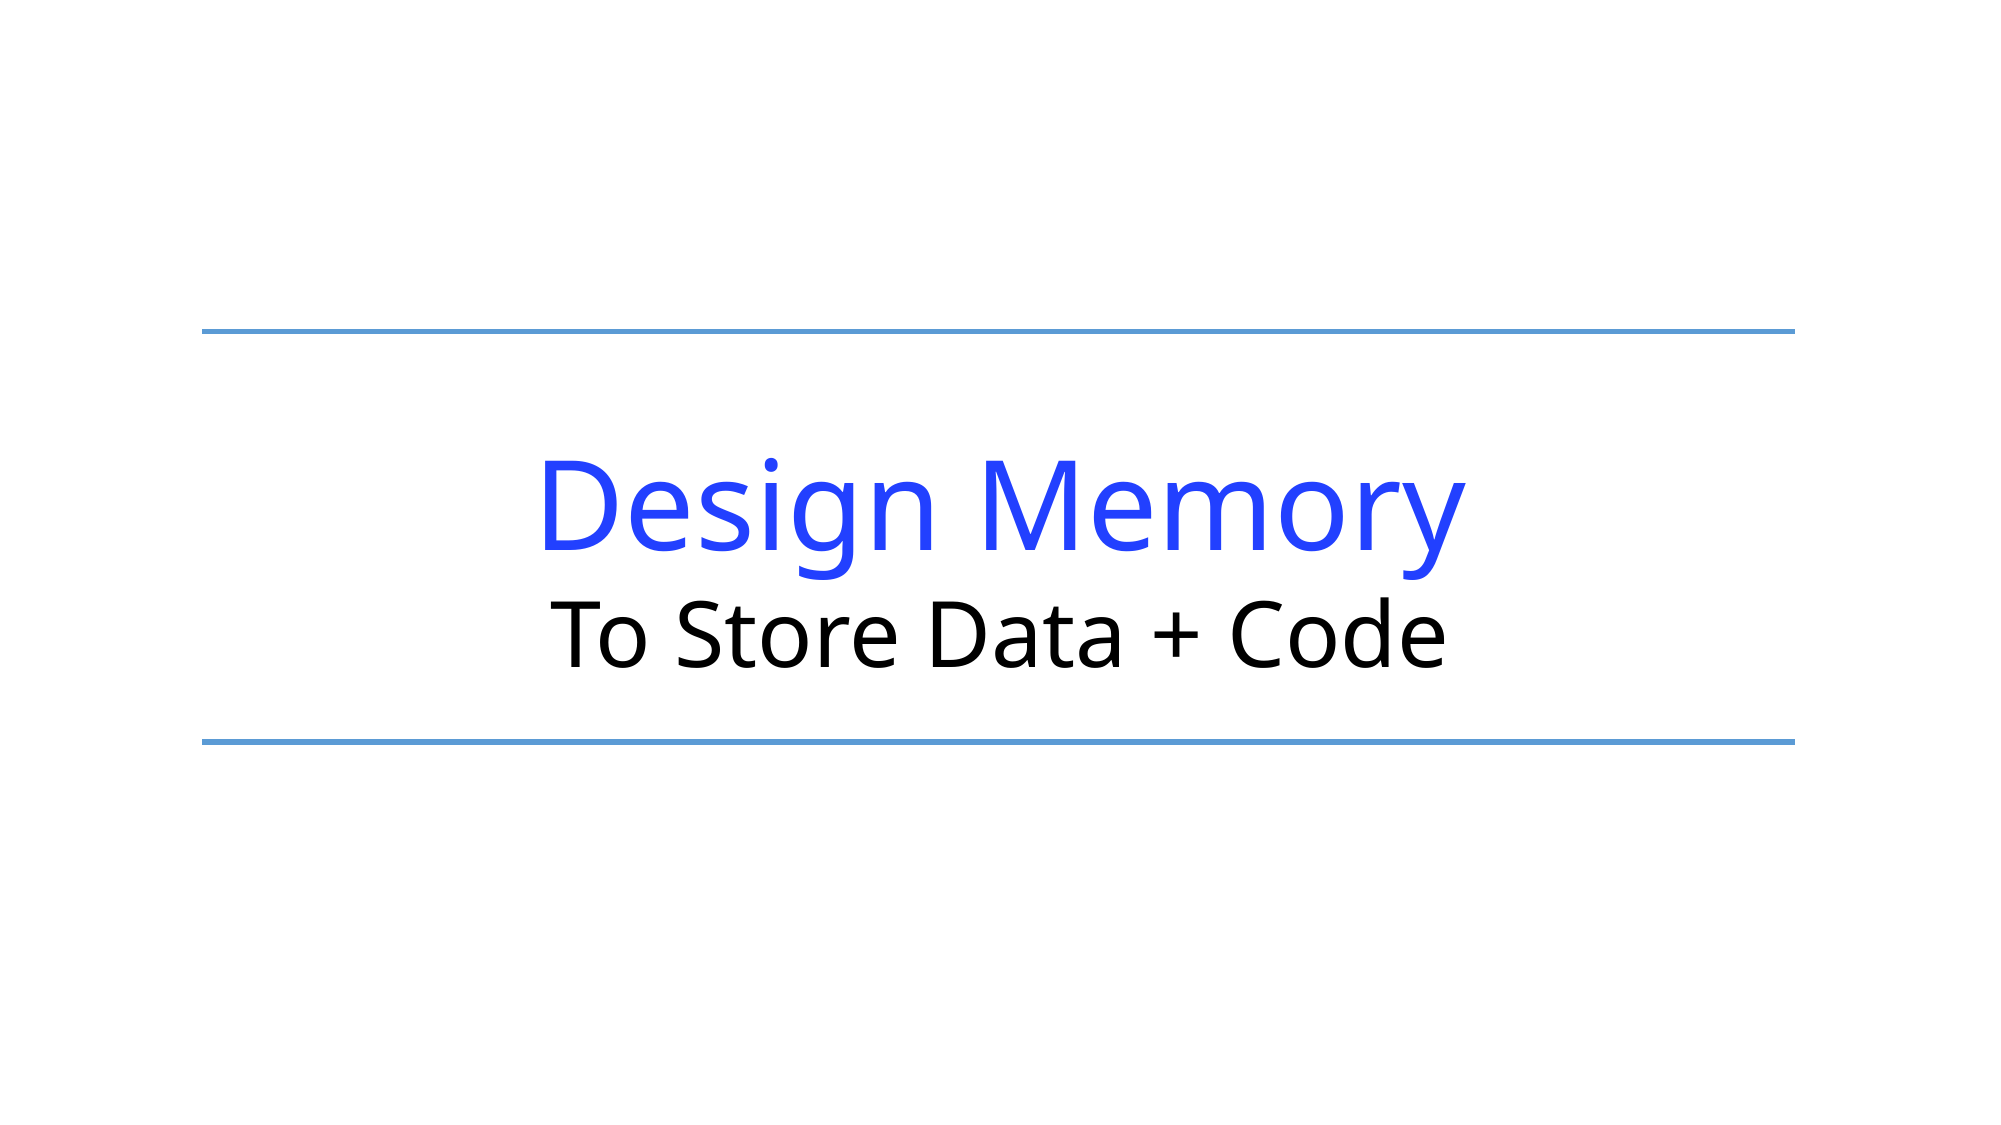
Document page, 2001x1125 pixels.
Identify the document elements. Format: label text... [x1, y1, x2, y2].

text_box Design Memory To Store Data + Code [203, 418, 1797, 694]
